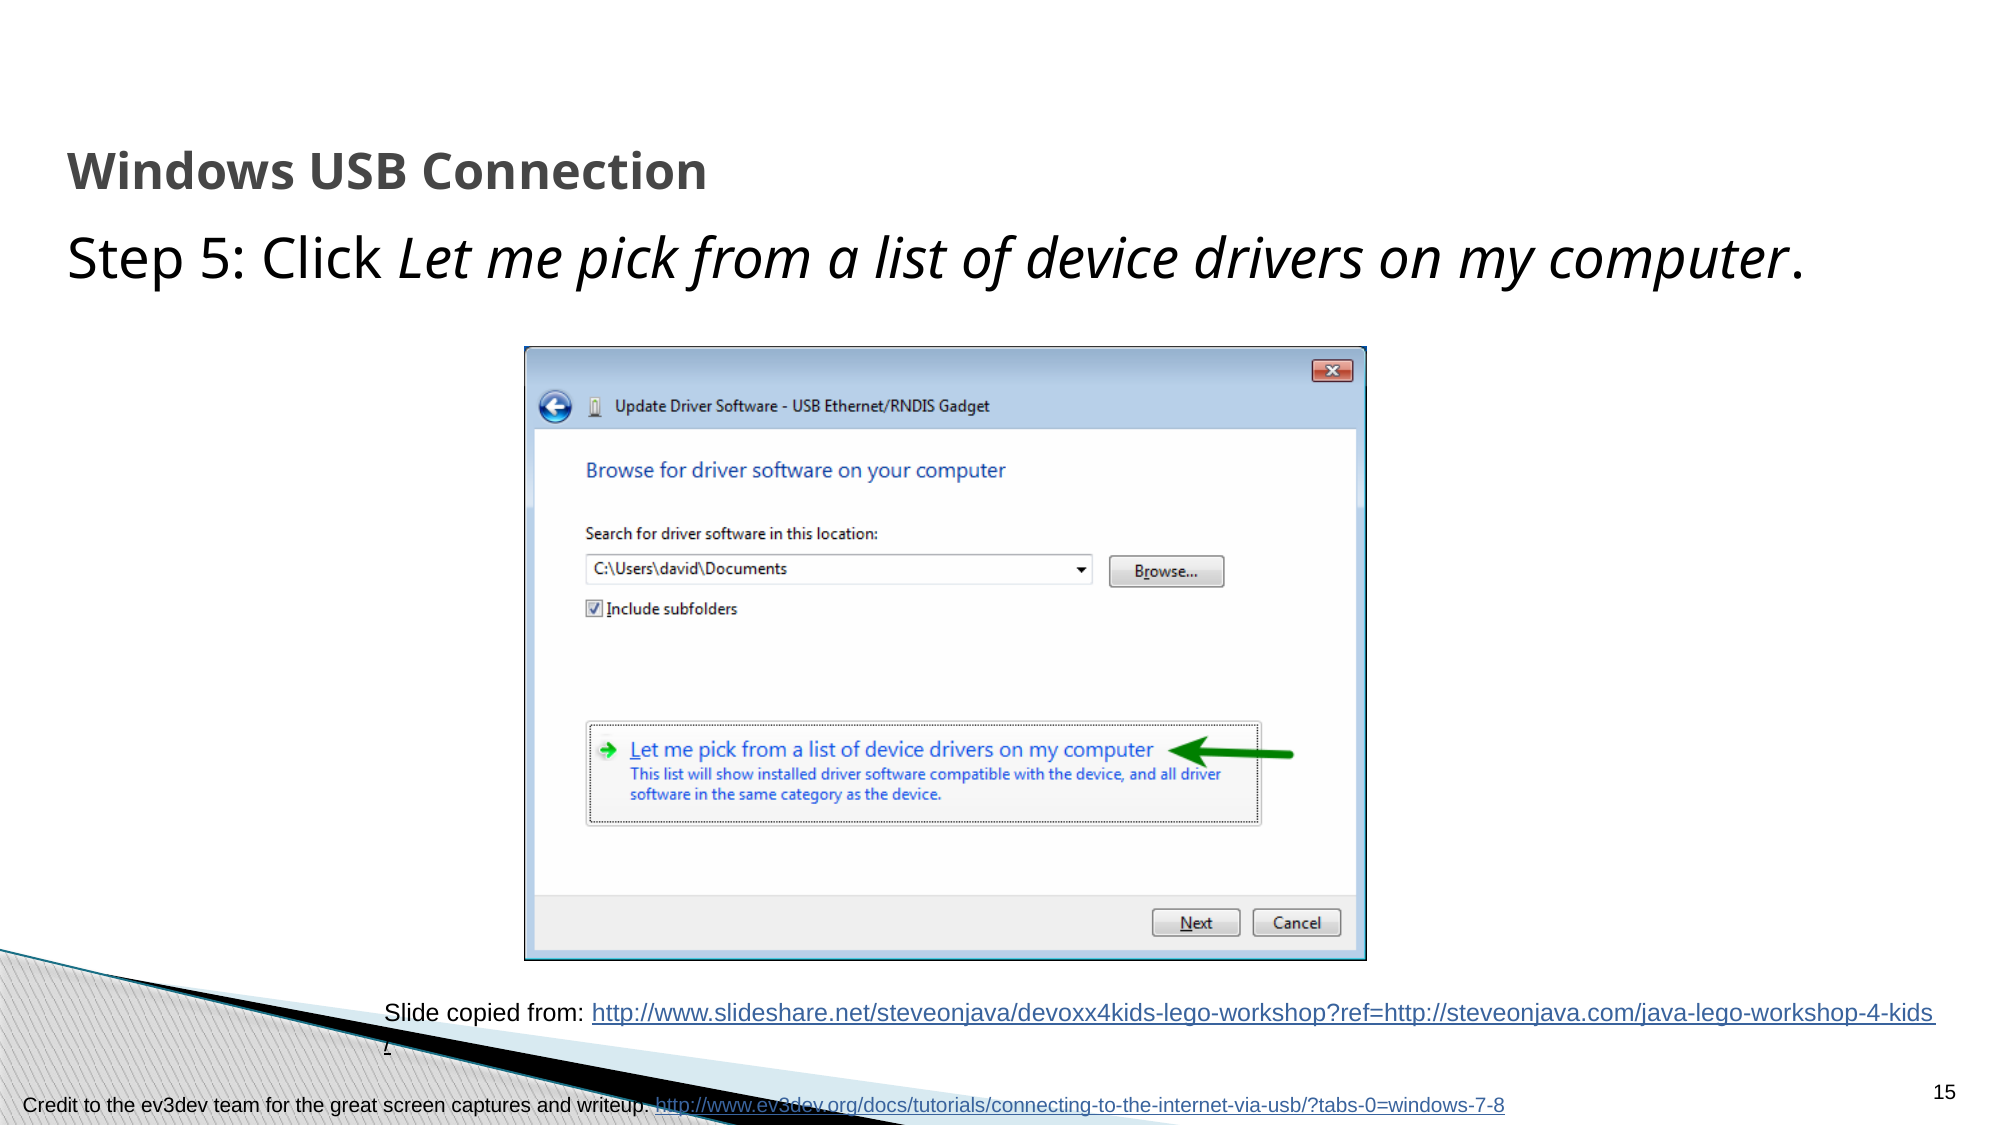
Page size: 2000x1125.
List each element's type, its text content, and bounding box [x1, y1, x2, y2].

picture [524, 345, 1367, 961]
title Windows USB Connection [52, 131, 1907, 208]
list Step 5: Click Let me pick from a list of device drivers on my computer. [52, 215, 1907, 370]
slide_number 15 [1890, 1051, 1971, 1112]
text_box Credit to the ev3dev team for the great screen captures and writeup: http://www.ev3dev.org/docs/tutorials/connecting-to-the-internet-via-usb/?tabs-0=windows-7-8 [7, 1084, 1521, 1125]
text_box Slide copied from: http://www.slideshare.net/steveonjava/devoxx4kids-lego-workshop?ref=http://steveonjava.com/java-lego-workshop-4-kids/ [369, 989, 1956, 1065]
